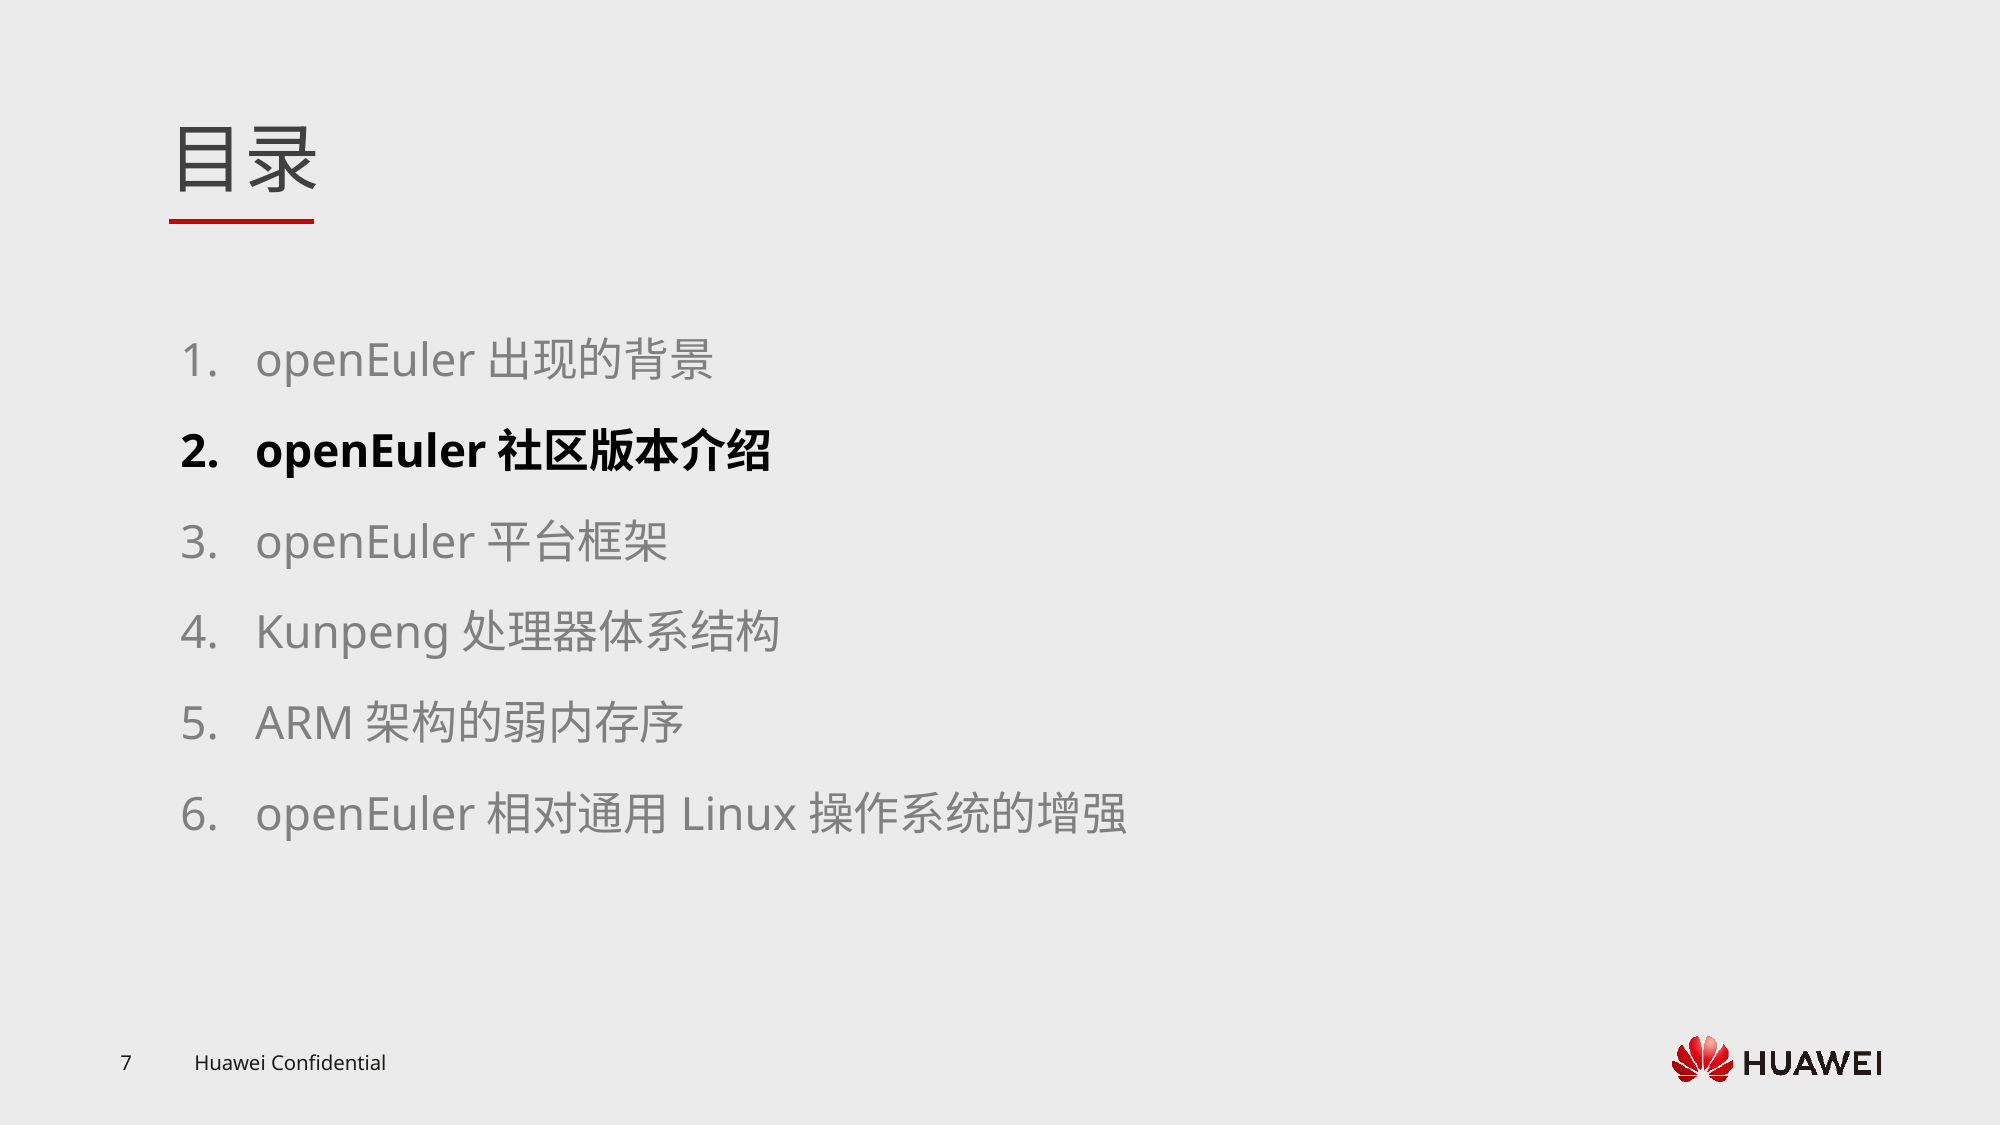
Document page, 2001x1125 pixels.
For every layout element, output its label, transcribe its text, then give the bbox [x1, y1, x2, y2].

picture [1672, 1036, 1881, 1082]
list openEuler出现的背景 openEuler社区版本介绍 openEuler平台框架 Kunpeng处理器体系结构 ARM架构的弱内存序 openEuler相对通用Linux操作系统的增强 [166, 302, 1834, 971]
